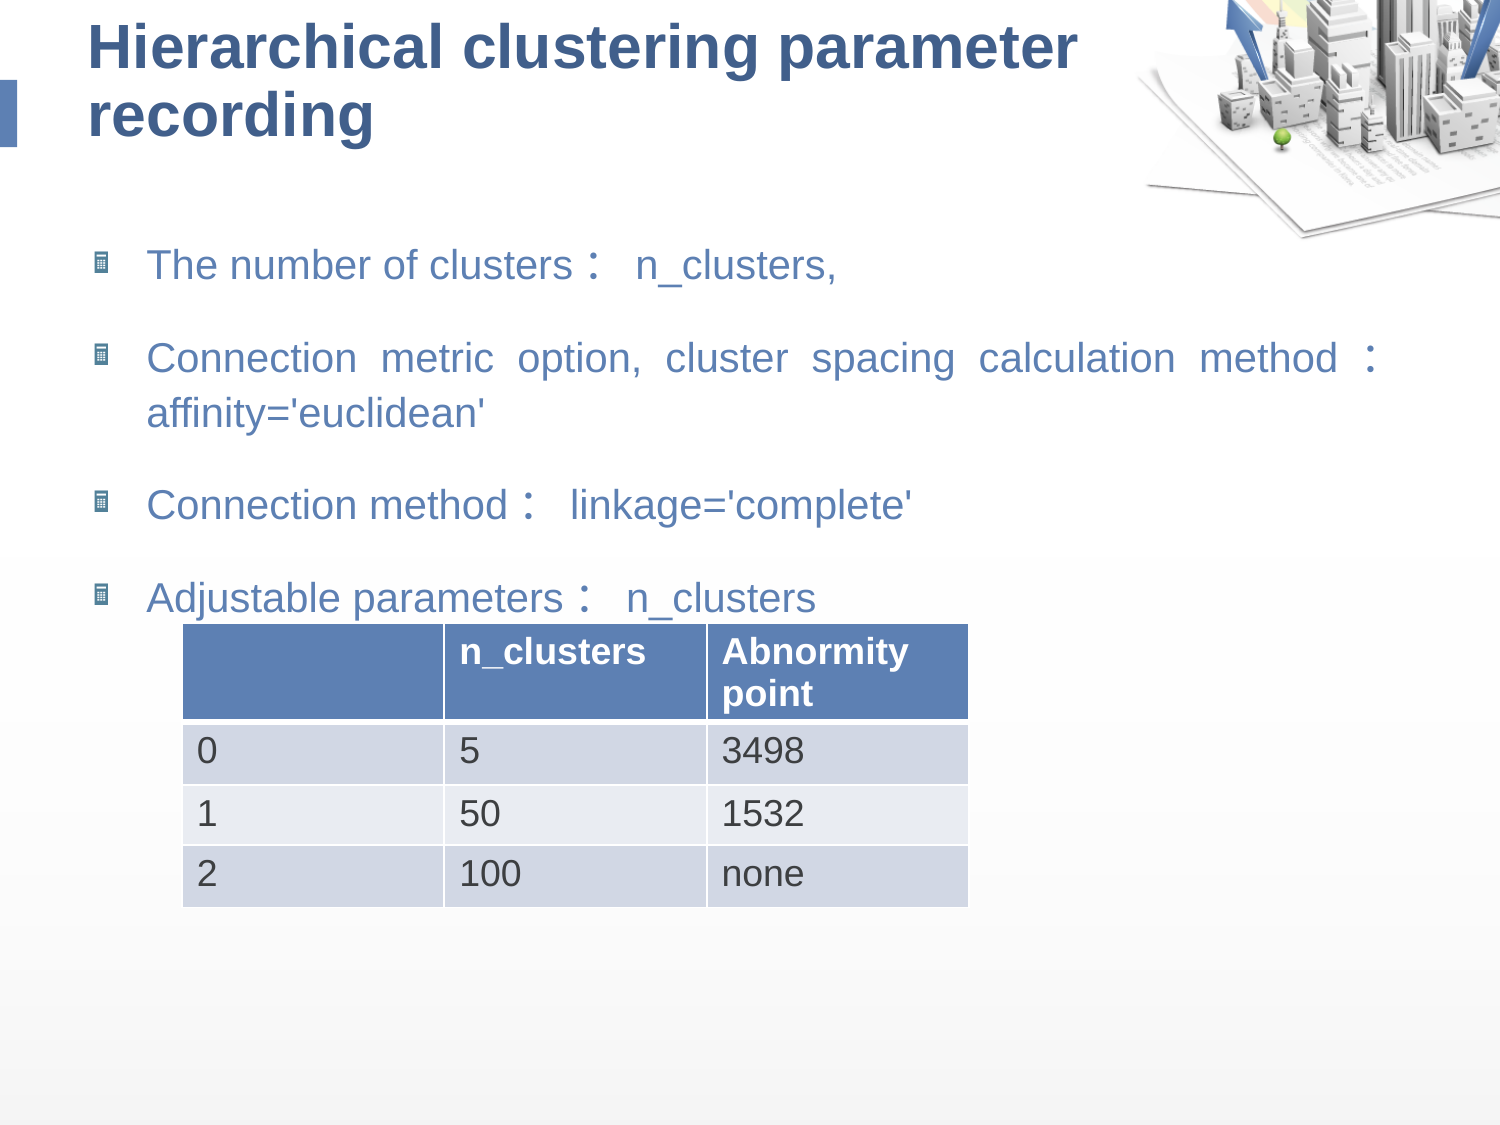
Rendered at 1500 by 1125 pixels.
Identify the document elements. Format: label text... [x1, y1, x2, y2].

table_cell none [708, 846, 968, 907]
table_cell 1 [183, 786, 443, 844]
table_cell 1532 [708, 786, 968, 844]
title Hierarchical clustering parameter recording [72, 42, 1166, 158]
picture [0, 0, 1500, 1125]
table_header n_clusters [445, 624, 706, 719]
table_cell 3498 [708, 725, 968, 784]
table_header [183, 624, 443, 719]
table_cell 5 [445, 725, 706, 784]
table_cell 2 [183, 846, 443, 907]
table_header Abnormity point [708, 624, 968, 719]
table_cell 50 [445, 786, 706, 844]
table_cell 0 [183, 725, 443, 784]
table_cell 100 [445, 846, 706, 907]
list The number of clusters：n_clusters, Connection metric option, cluster spacing calculation method：affinity='euclidean' Connection method：linkage='complete' Adjustable parameters：n_clusters [72, 225, 1428, 1018]
